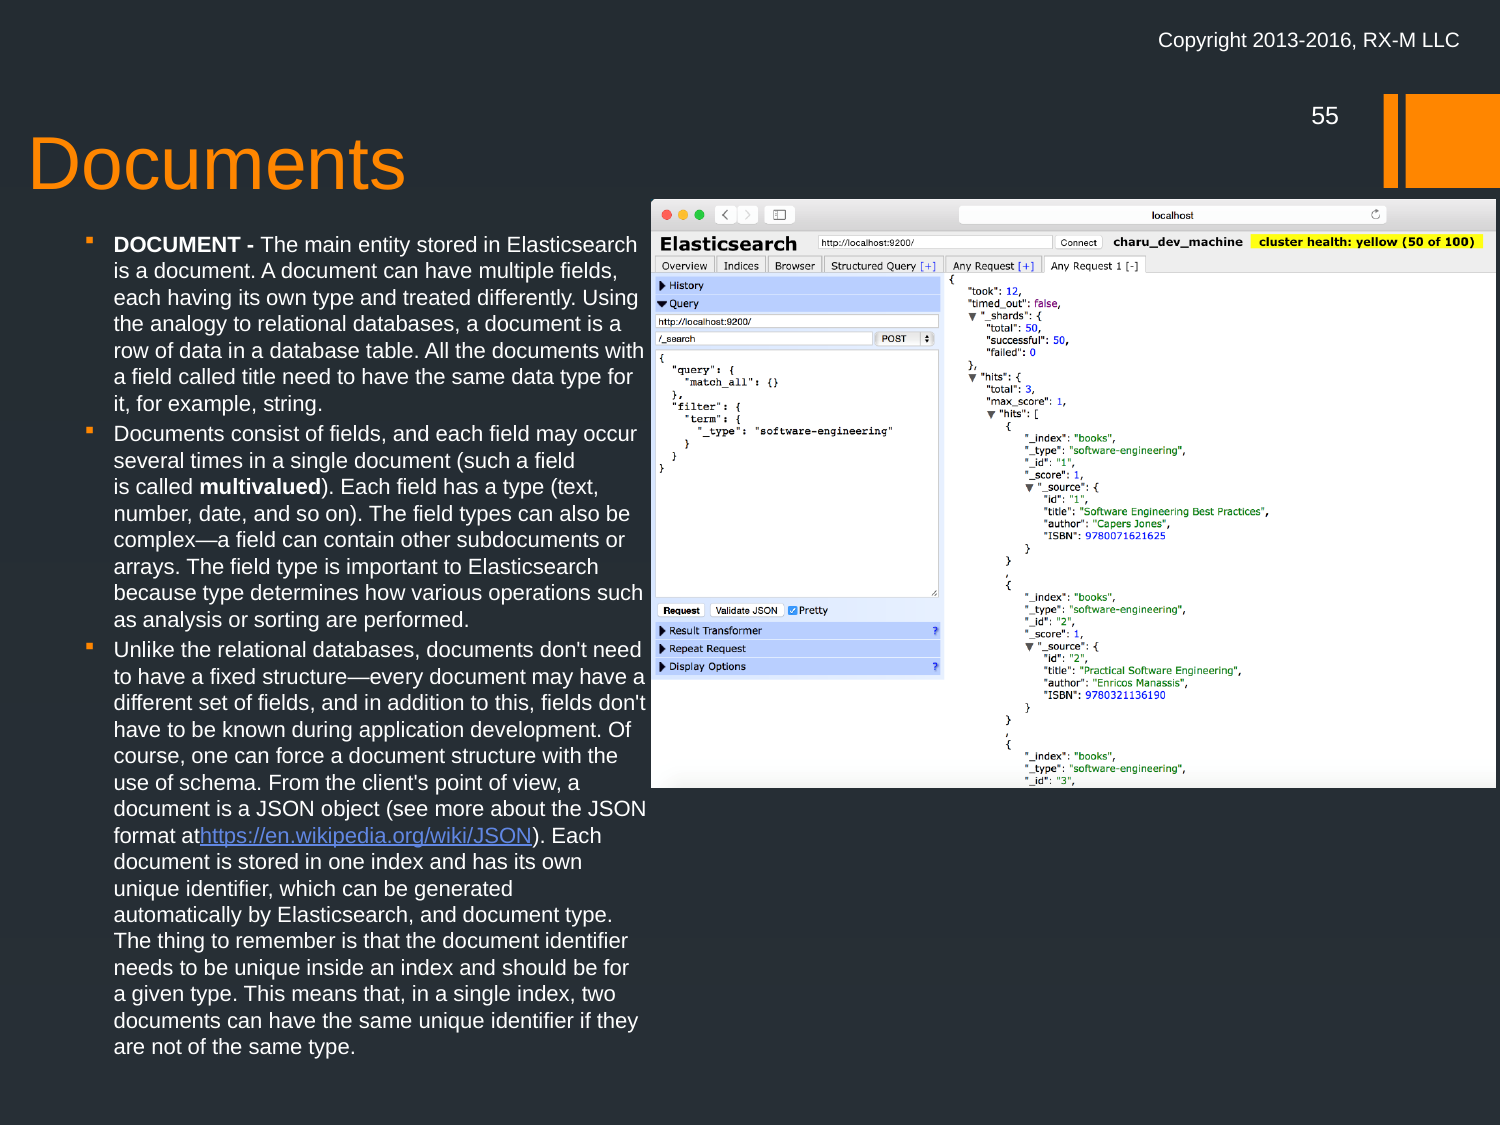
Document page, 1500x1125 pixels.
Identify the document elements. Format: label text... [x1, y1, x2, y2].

slide_number 55 [1199, 90, 1355, 140]
picture [650, 199, 1497, 788]
footer Copyright 2013-2016, RX-M LLC [1106, 26, 1475, 76]
title Documents [12, 79, 1368, 213]
list DOCUMENT - The main entity stored in Elasticsearch is a document. A document can have multiple fields, each having its own type and treated differently. Using the analogy to relational databases, a document is a row of data in a database table. All the documents with a field called title need to have the same data type for it, for example, string. Documents consist of fields, and each field may occur several times in a single document (such a field is called multivalued). Each field has a type (text, number, date, and so on). The field types can also be complex—a field can contain other subdocuments or arrays. The field type is important to Elasticsearch because type determines how various operations such as analysis or sorting are performed. Unlike the relational databases, documents don't need to have a fixed structure—every document may have a different set of fields, and in addition to this, fields don't have to be known during application development. Of course, one can force a document structure with the use of schema. From the client's point of view, a document is a JSON object (see more about the JSON format athttps://en.wikipedia.org/wiki/JSON). Each document is stored in one index and has its own unique identifier, which can be generated automatically by Elasticsearch, and document type. The thing to remember is that the document identifier needs to be unique inside an index and should be for a given type. This means that, in a single index, two documents can have the same unique identifier if they are not of the same type. [62, 222, 663, 1100]
